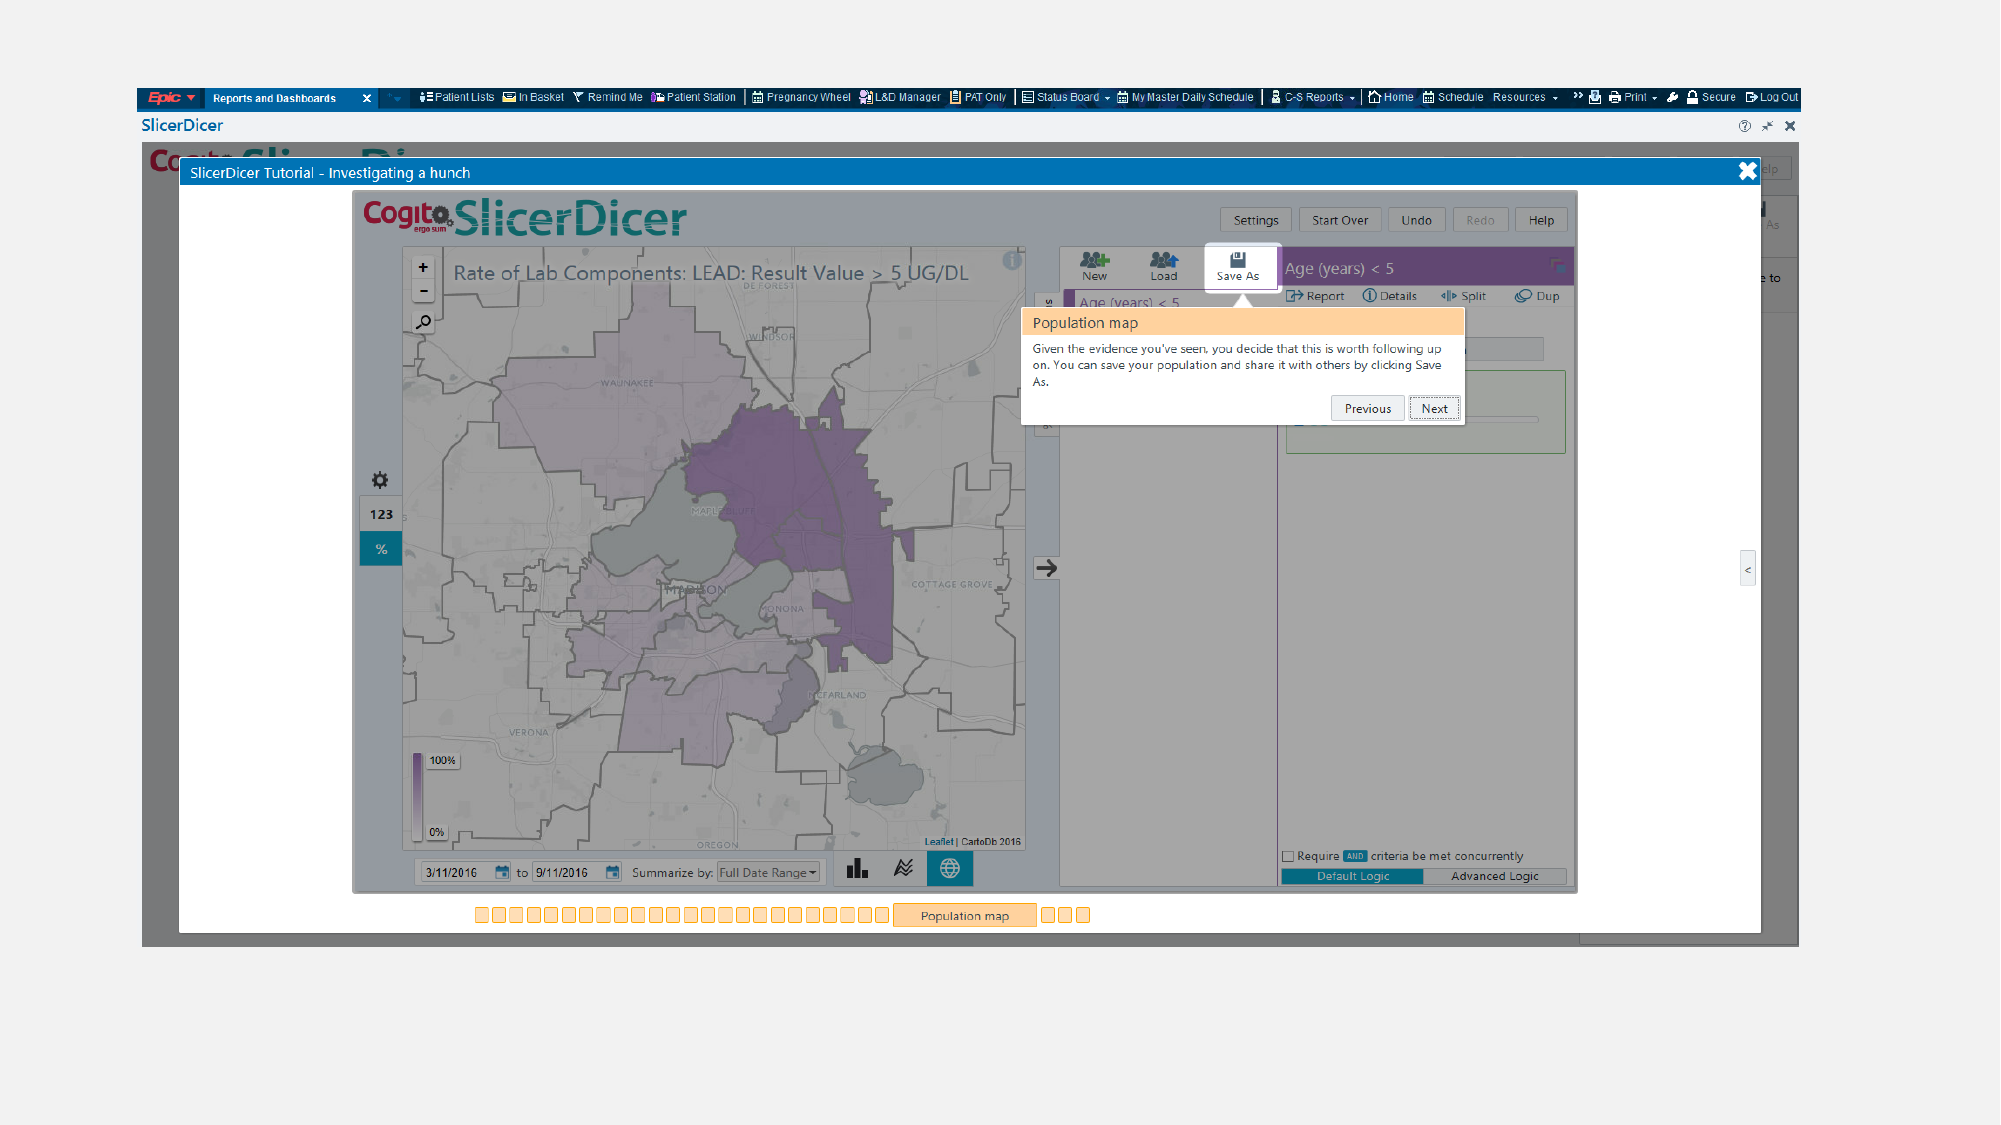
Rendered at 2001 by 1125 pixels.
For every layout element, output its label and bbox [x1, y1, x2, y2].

list [137, 88, 1801, 947]
